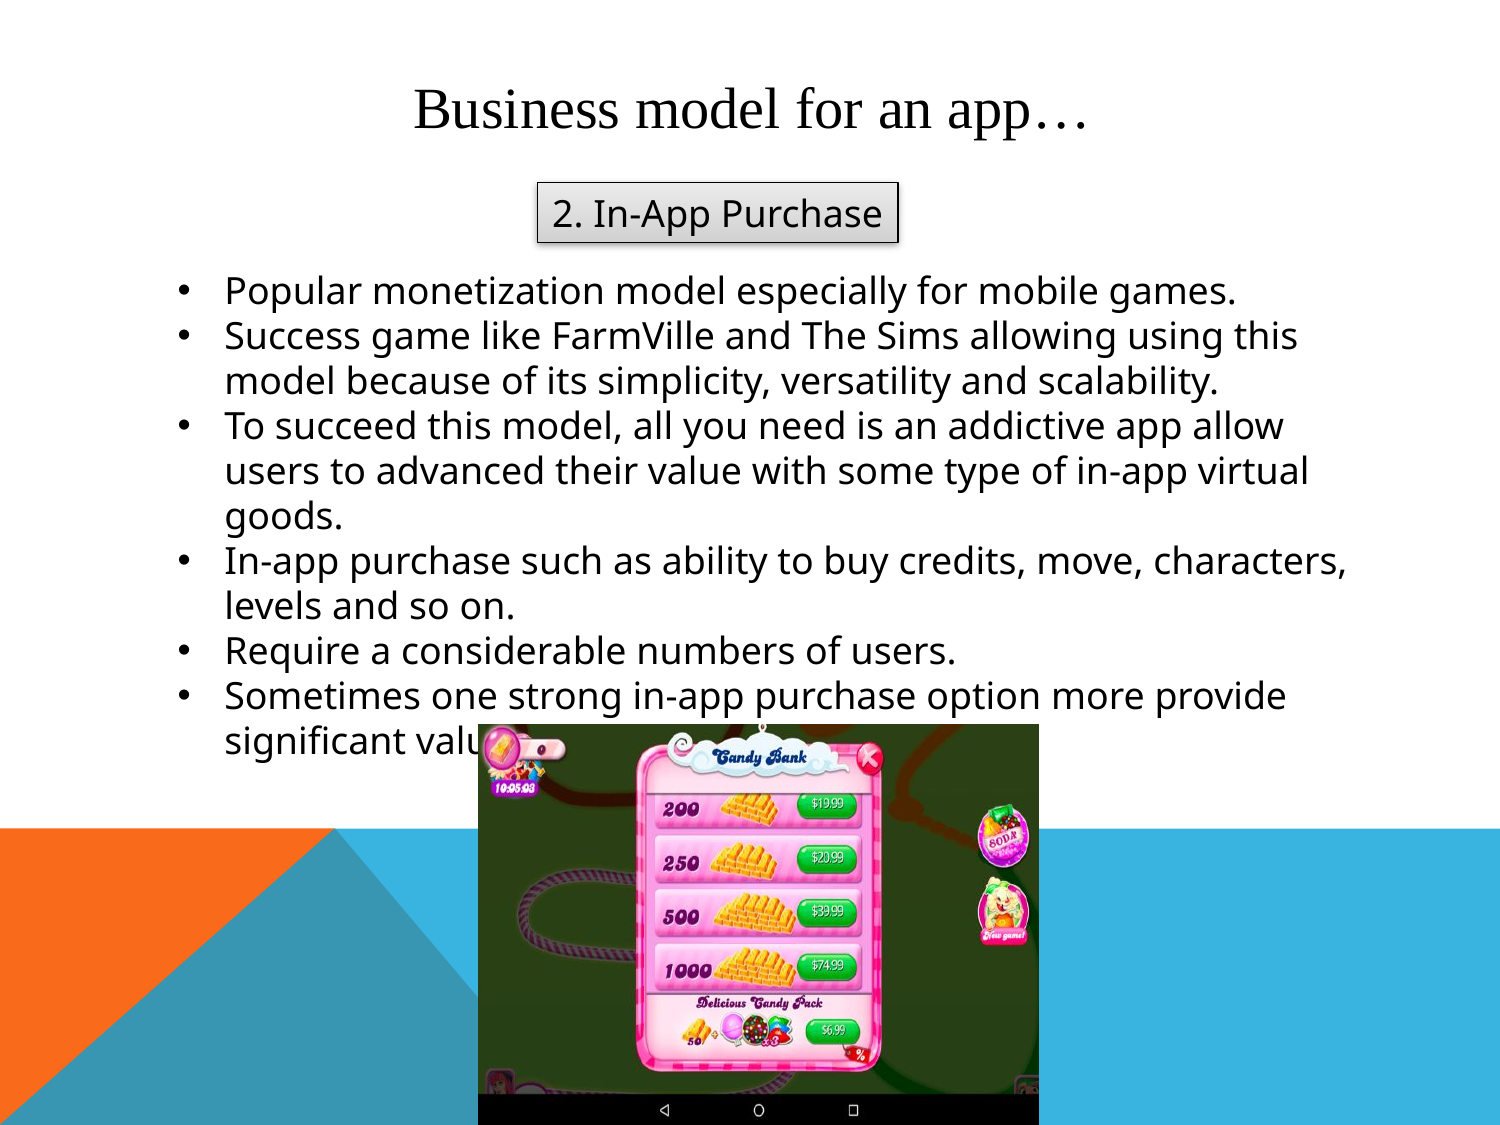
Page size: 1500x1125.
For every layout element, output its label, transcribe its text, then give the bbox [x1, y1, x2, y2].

text_box 2. In-App Purchase [537, 182, 899, 243]
text_box Popular monetization model especially for mobile games. Success game like FarmVille and The Sims allowing using this model because of its simplicity, versatility and scalability. To succeed this model, all you need is an addictive app allow users to advanced their value with some type of in-app virtual goods. In-app purchase such as ability to buy credits, move, characters, levels and so on. Require a considerable numbers of users. Sometimes one strong in-app purchase option more provide significant value. [162, 259, 1369, 815]
title Business model for an app… [135, 60, 1369, 150]
picture [478, 724, 1039, 1125]
